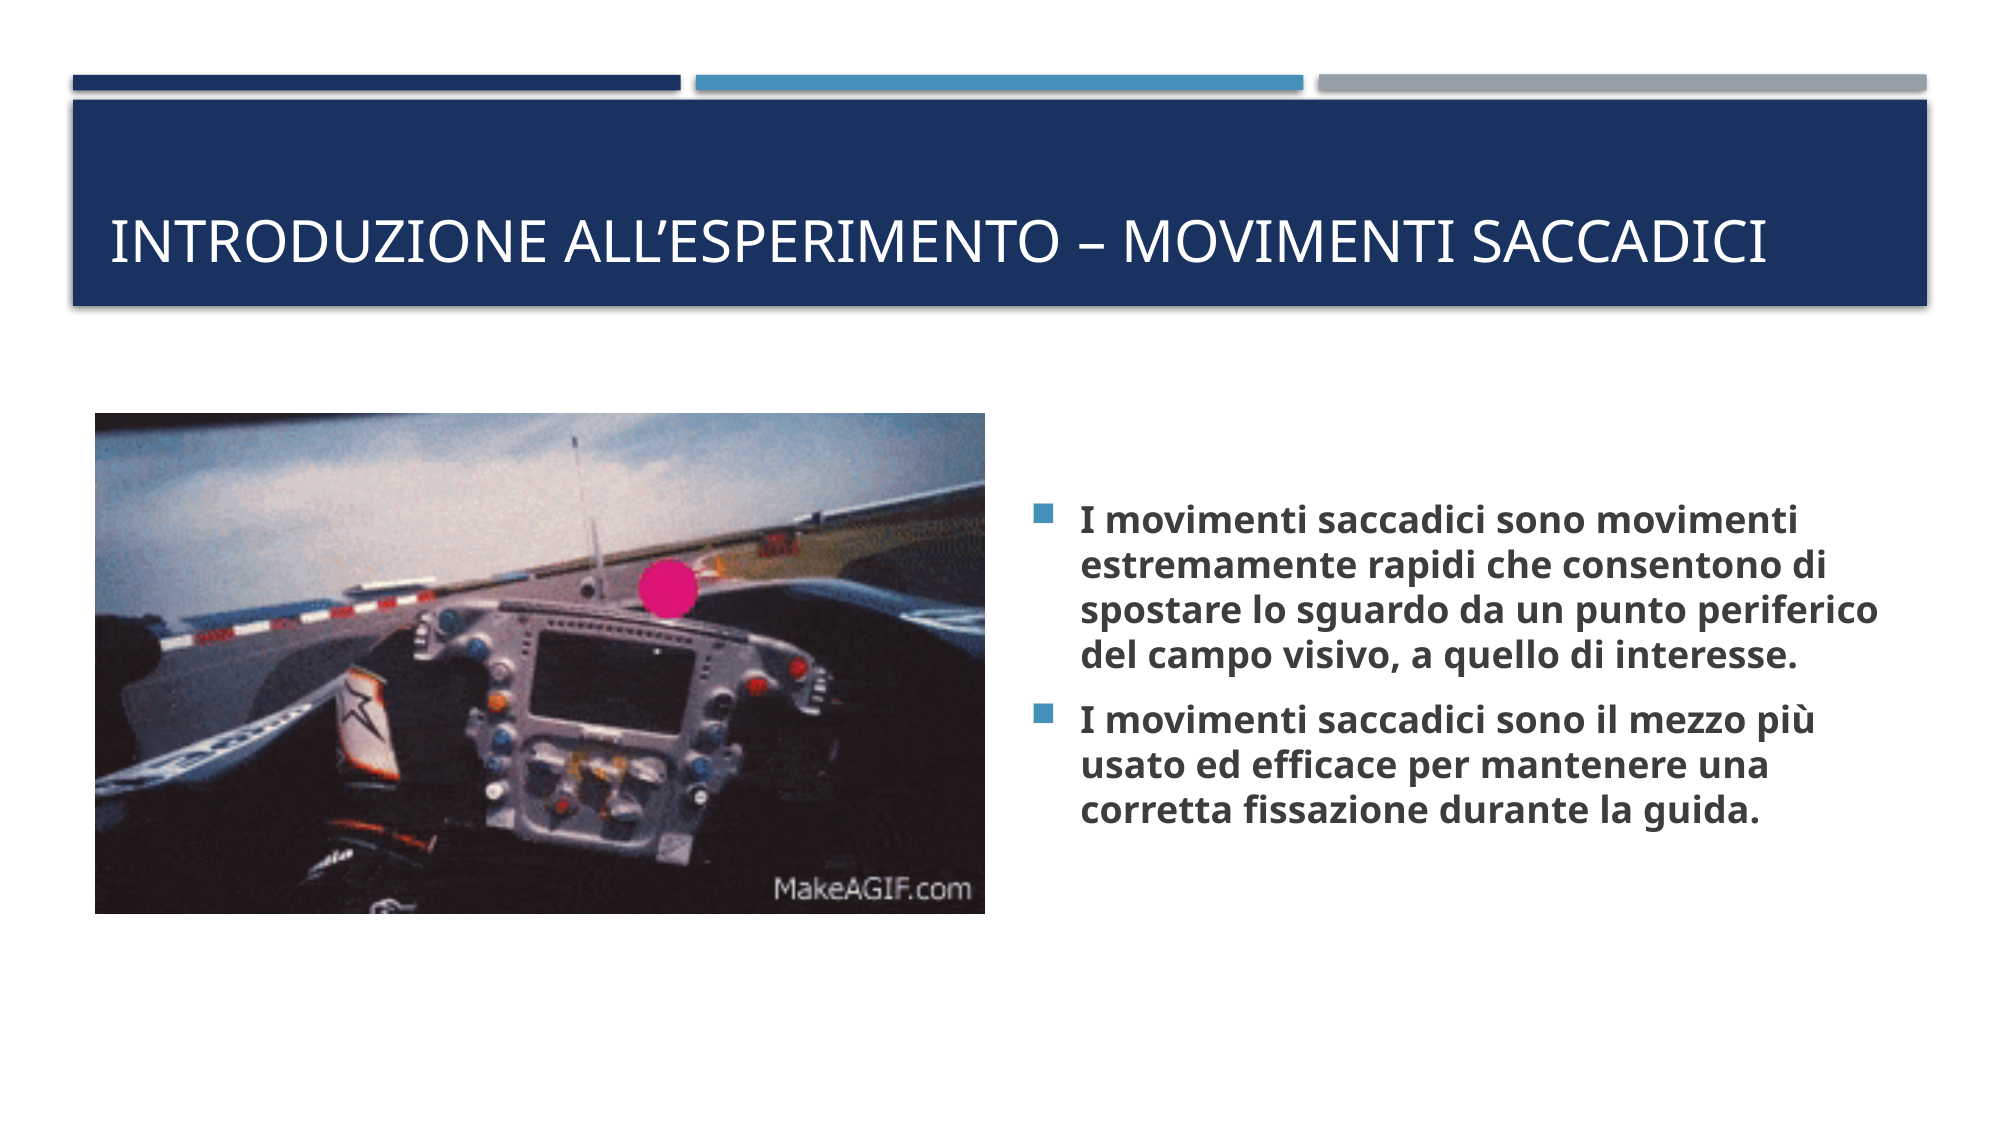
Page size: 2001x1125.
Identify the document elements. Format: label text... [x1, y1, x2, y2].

title Introduzione all’esperimento – movimenti saccadici [95, 119, 1905, 282]
list I movimenti saccadici sono movimenti estremamente rapidi che consentono di spostare lo sguardo da un punto periferico del campo visivo, a quello di interesse. I movimenti saccadici sono il mezzo più usato ed efficace per mantenere una corretta fissazione durante la guida. [1015, 365, 1905, 962]
picture [94, 412, 986, 915]
